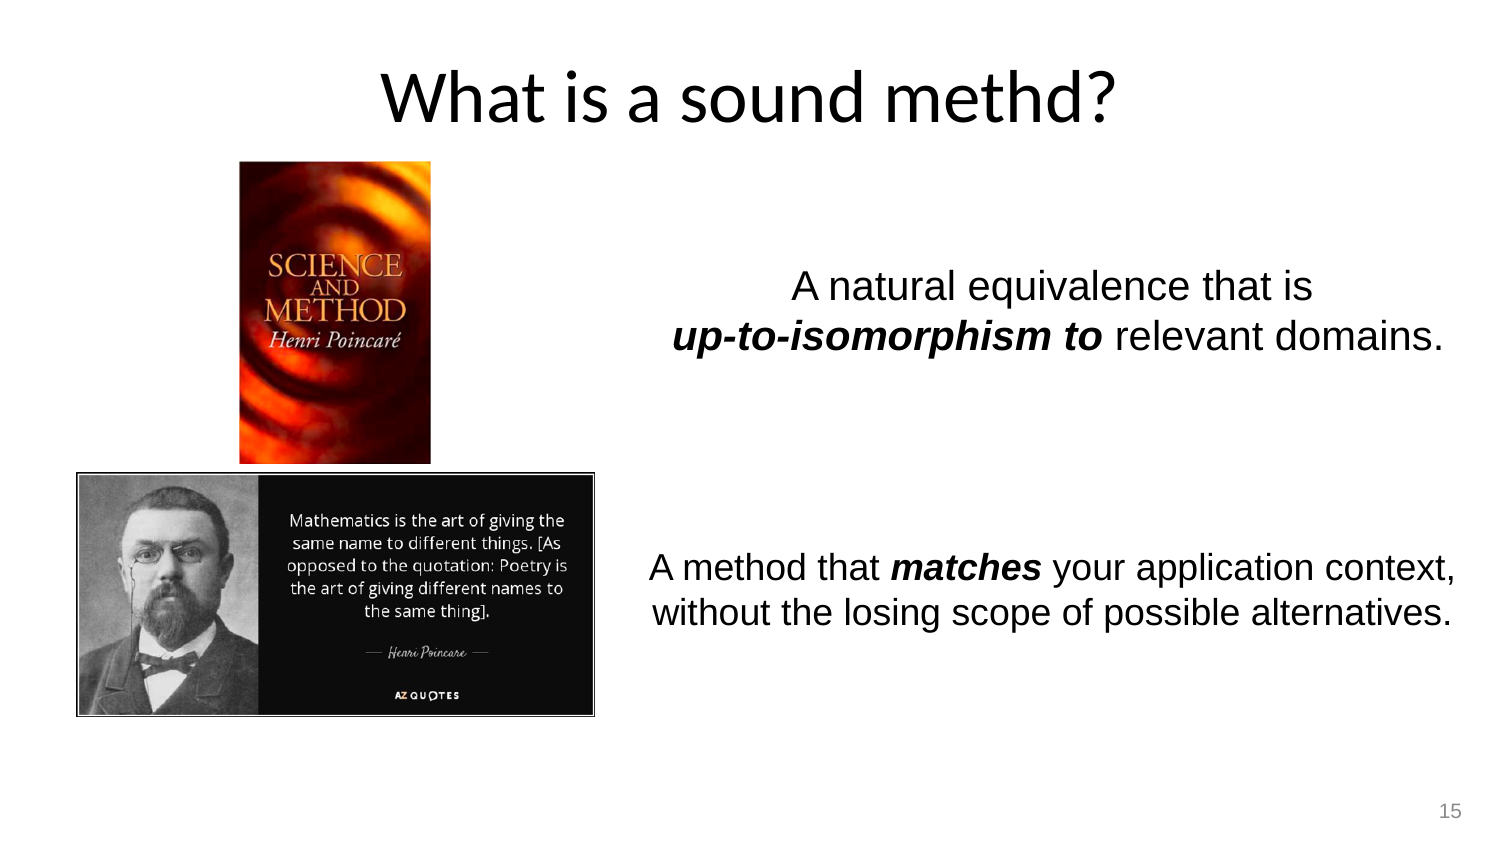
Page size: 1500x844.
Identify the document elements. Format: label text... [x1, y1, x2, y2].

picture [75, 472, 595, 717]
picture [239, 161, 431, 464]
text_box A method that matches your application context, without the losing scope of possible alternatives. [633, 535, 1472, 641]
text_box What is a sound methd? [365, 40, 1135, 146]
slide_number 15 [1420, 788, 1477, 832]
text_box A natural equivalence that is up-to-isomorphism to relevant domains. [645, 251, 1460, 367]
